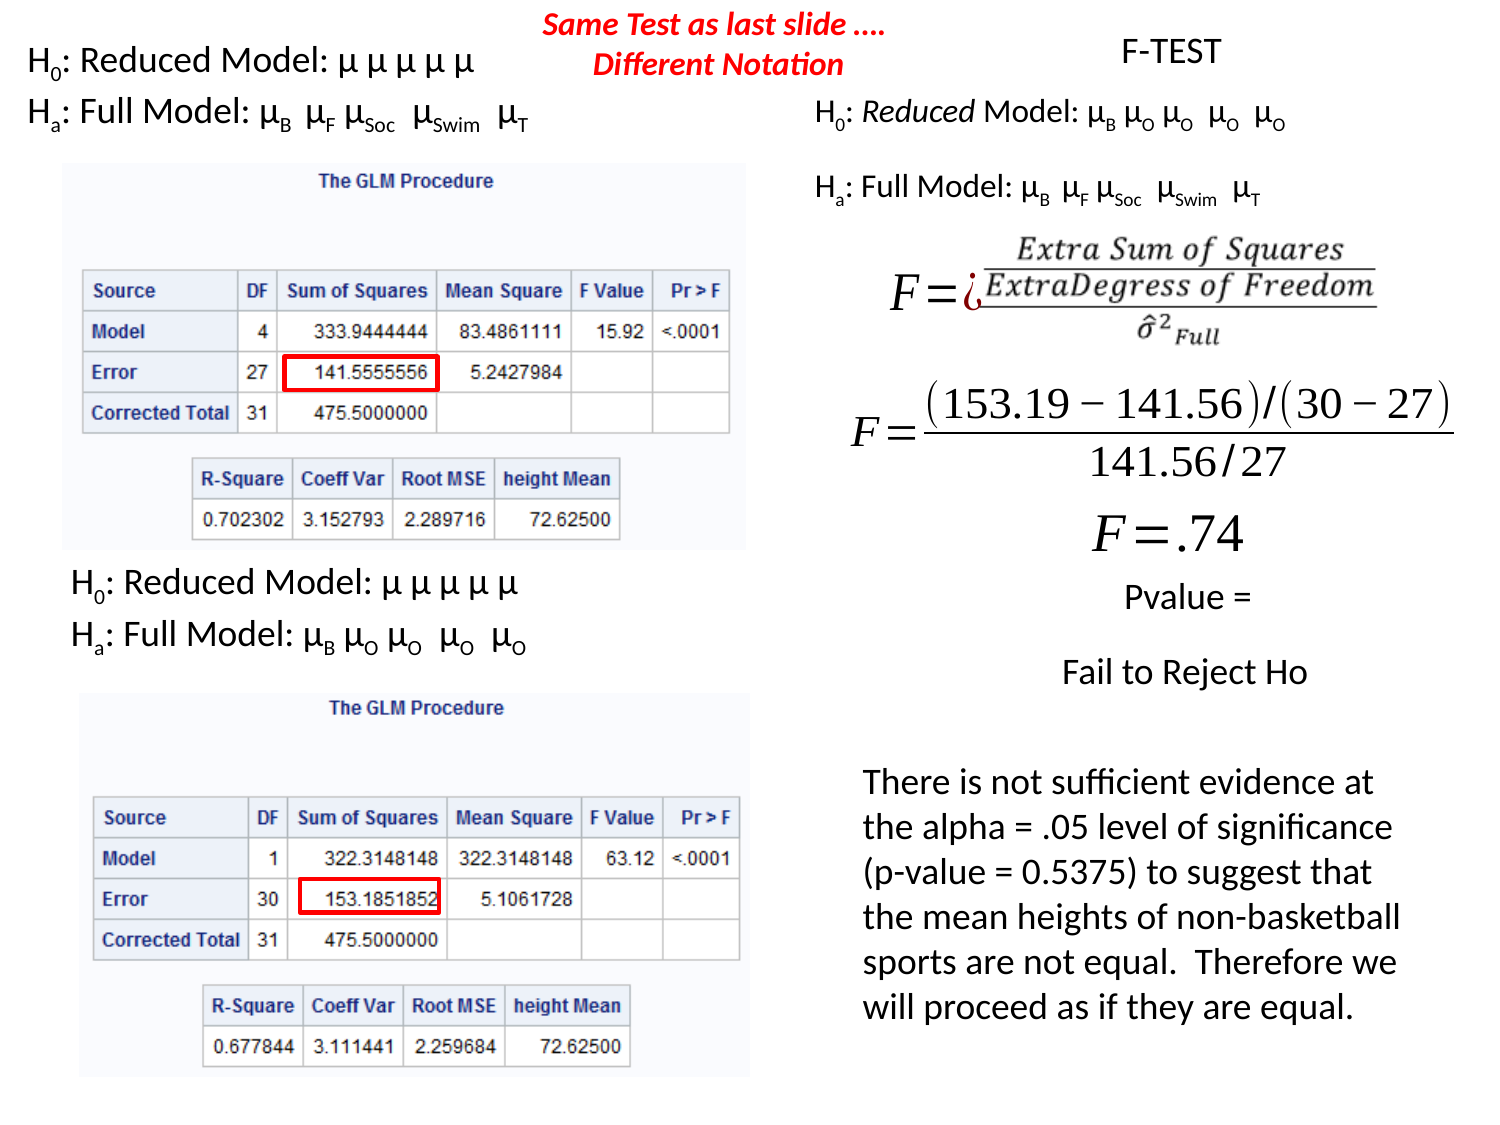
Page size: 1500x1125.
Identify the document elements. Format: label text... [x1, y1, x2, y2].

text_box Same Test as last slide …. Different Notation [462, 0, 975, 89]
text_box F-TEST [988, 18, 1355, 79]
picture [978, 212, 1383, 374]
text_box H0: Reduced Model: µ µ µ µ µ Ha: Full Model: µB µF µSoc µSwim µT [12, 27, 744, 145]
text_box There is not sufficient evidence at the alpha = .05 level of significance (p-value = 0.5375) to suggest that the mean heights of non-basketball sports are not equal. Therefore we will proceed as if they are equal. [848, 749, 1432, 1035]
text_box H0: Reduced Model: µB µO µO µO µO [800, 81, 1500, 143]
text_box Ha: Full Model: µB µF µSoc µSwim µT [800, 156, 1500, 218]
text_box Fail to Reject Ho [1047, 639, 1324, 700]
picture [79, 693, 751, 1077]
picture [62, 163, 746, 551]
text_box H0: Reduced Model: µ µ µ µ µ Ha: Full Model: µB µO µO µO µO [56, 549, 769, 667]
